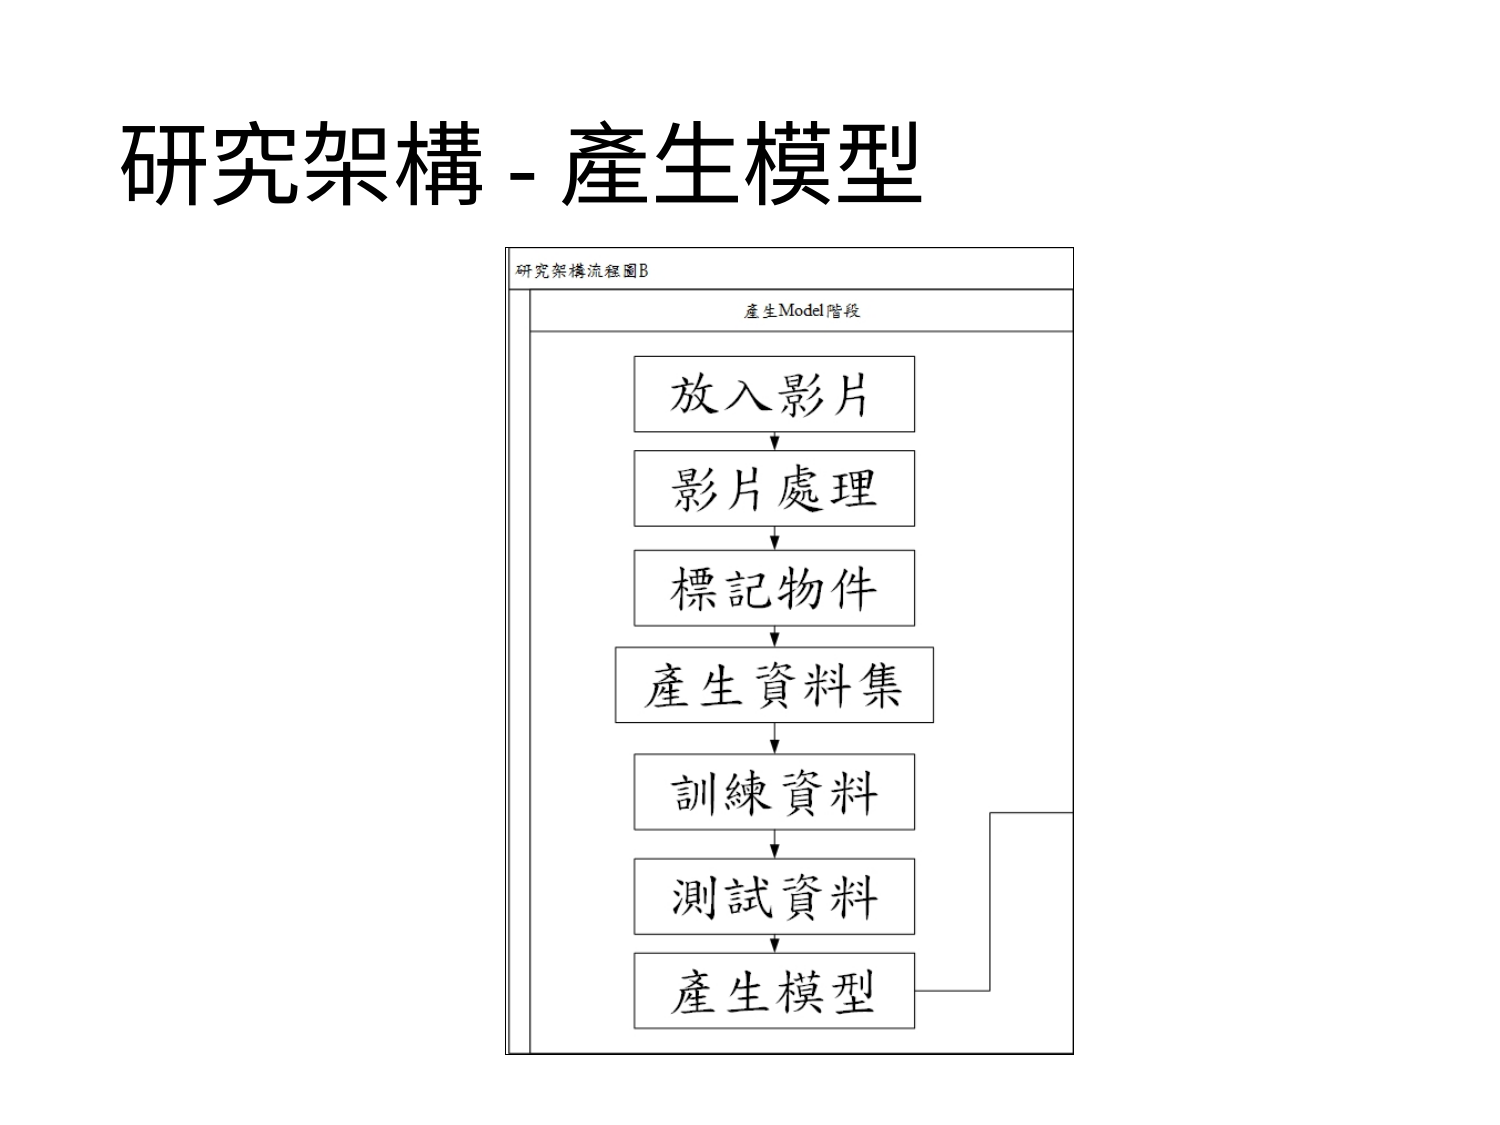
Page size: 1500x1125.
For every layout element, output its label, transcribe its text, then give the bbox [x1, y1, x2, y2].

picture [505, 246, 1074, 1055]
title 研究架構-產生模型 [103, 59, 1397, 278]
